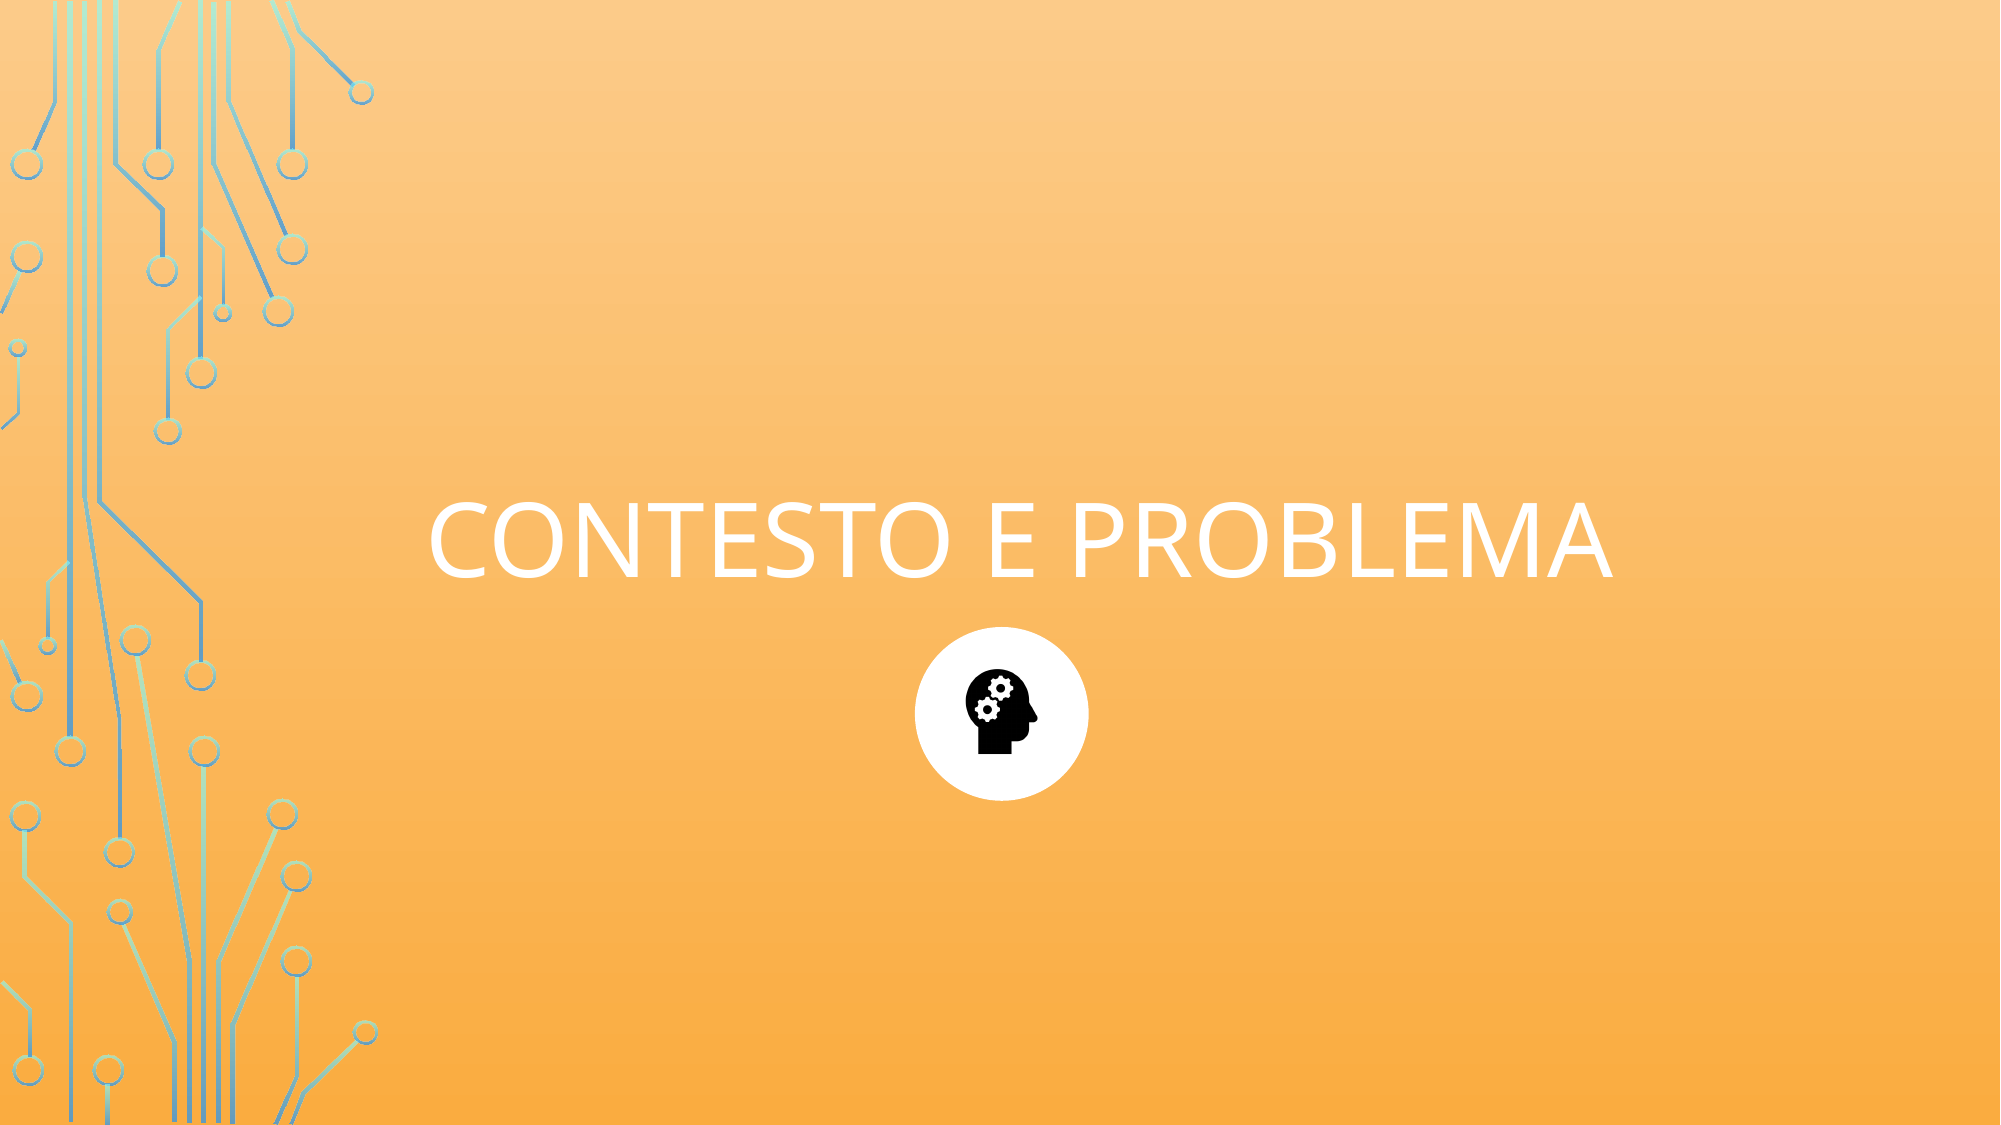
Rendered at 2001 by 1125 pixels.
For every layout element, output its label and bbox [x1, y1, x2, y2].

picture [379, 0, 2000, 1125]
text_box [0, 0, 379, 1125]
